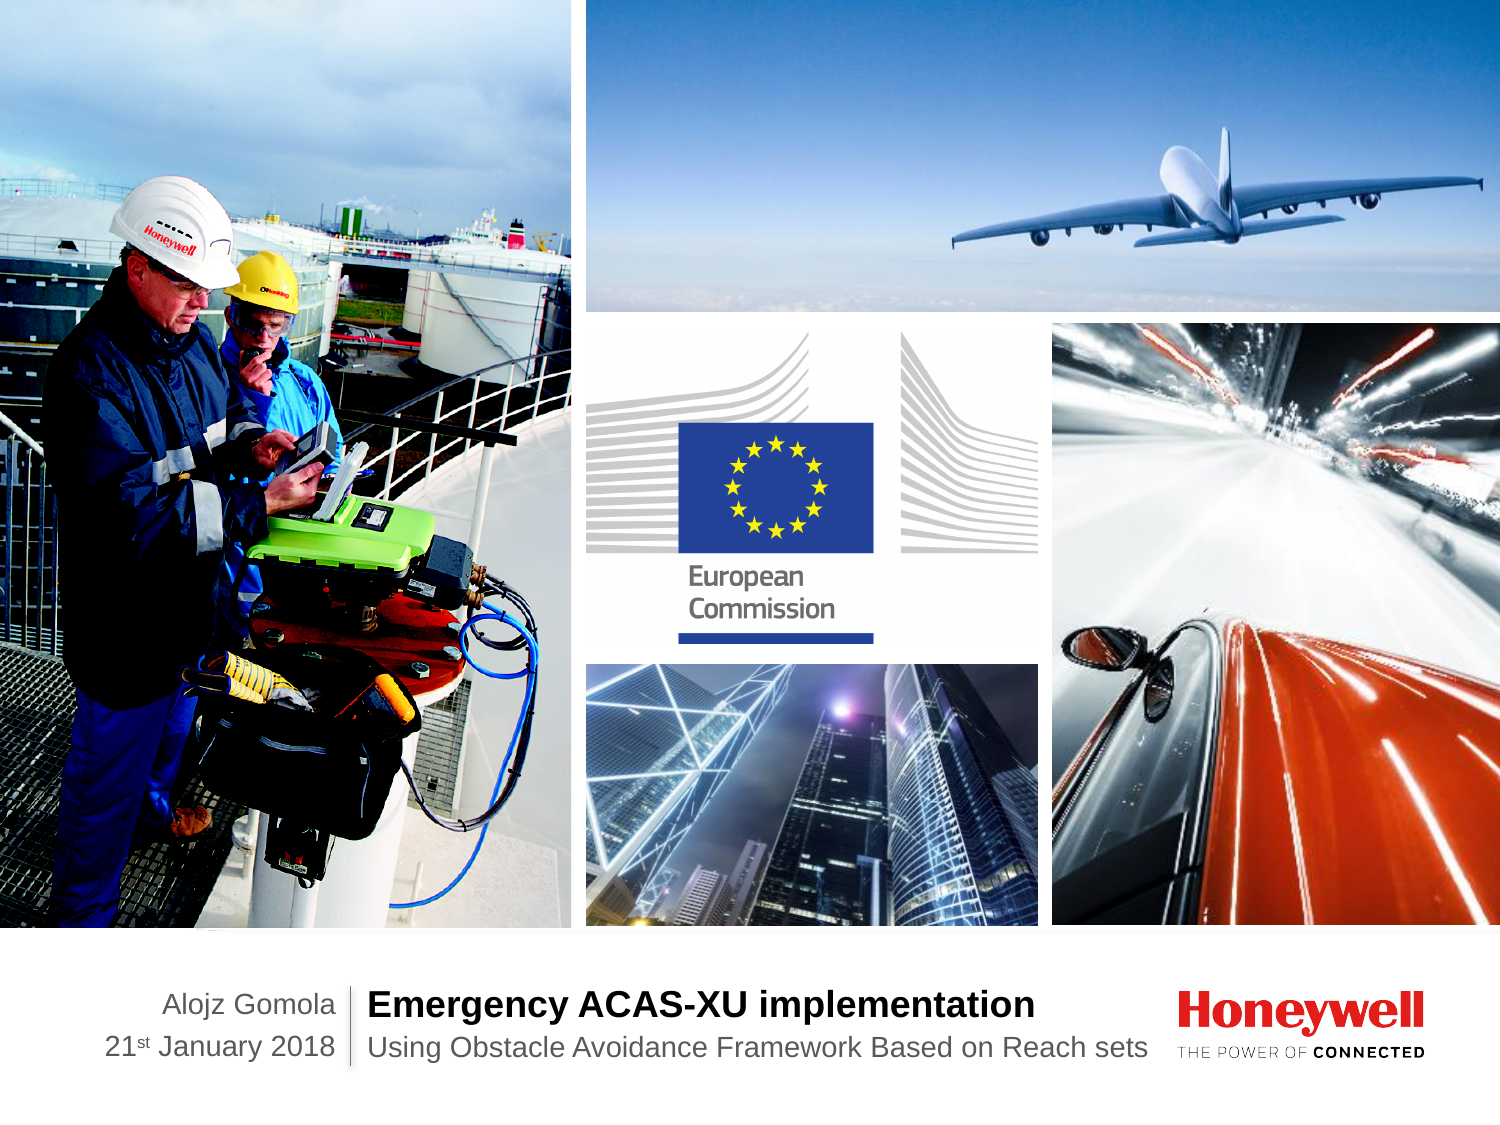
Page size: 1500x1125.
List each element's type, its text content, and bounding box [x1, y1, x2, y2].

list Emergency ACAS-XU implementation [352, 972, 1167, 1015]
list Using Obstacle Avoidance Framework Based on Reach sets [352, 1020, 1167, 1063]
picture [586, 331, 1038, 644]
list 21st January 2018 [45, 1020, 351, 1062]
list Alojz Gomola [45, 977, 351, 1019]
picture [586, 0, 1500, 312]
picture [0, 0, 1500, 1089]
